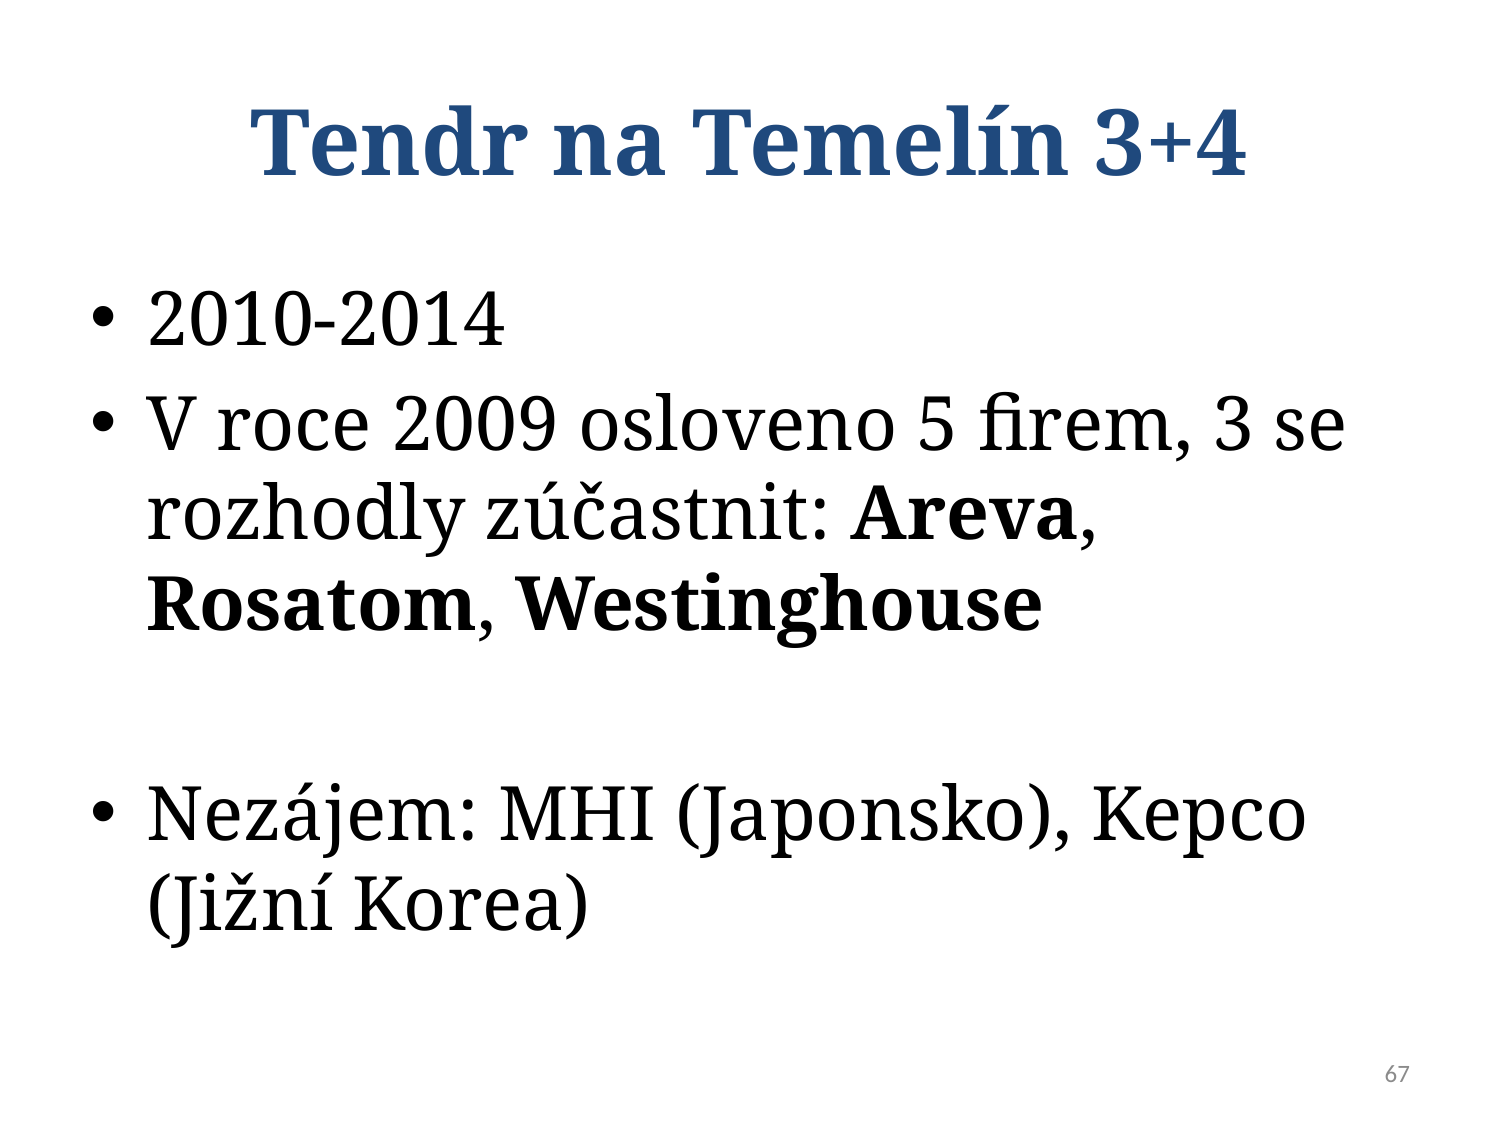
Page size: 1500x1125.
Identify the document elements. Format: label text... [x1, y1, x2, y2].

list 2010-2014 V roce 2009 osloveno 5 firem, 3 se rozhodly zúčastnit: Areva, Rosatom, Westinghouse Nezájem: MHI (Japonsko), Kepco (Jižní Korea) [75, 262, 1425, 1005]
slide_number 67 [1074, 1042, 1425, 1103]
title Tendr na Temelín 3+4 [75, 45, 1425, 233]
